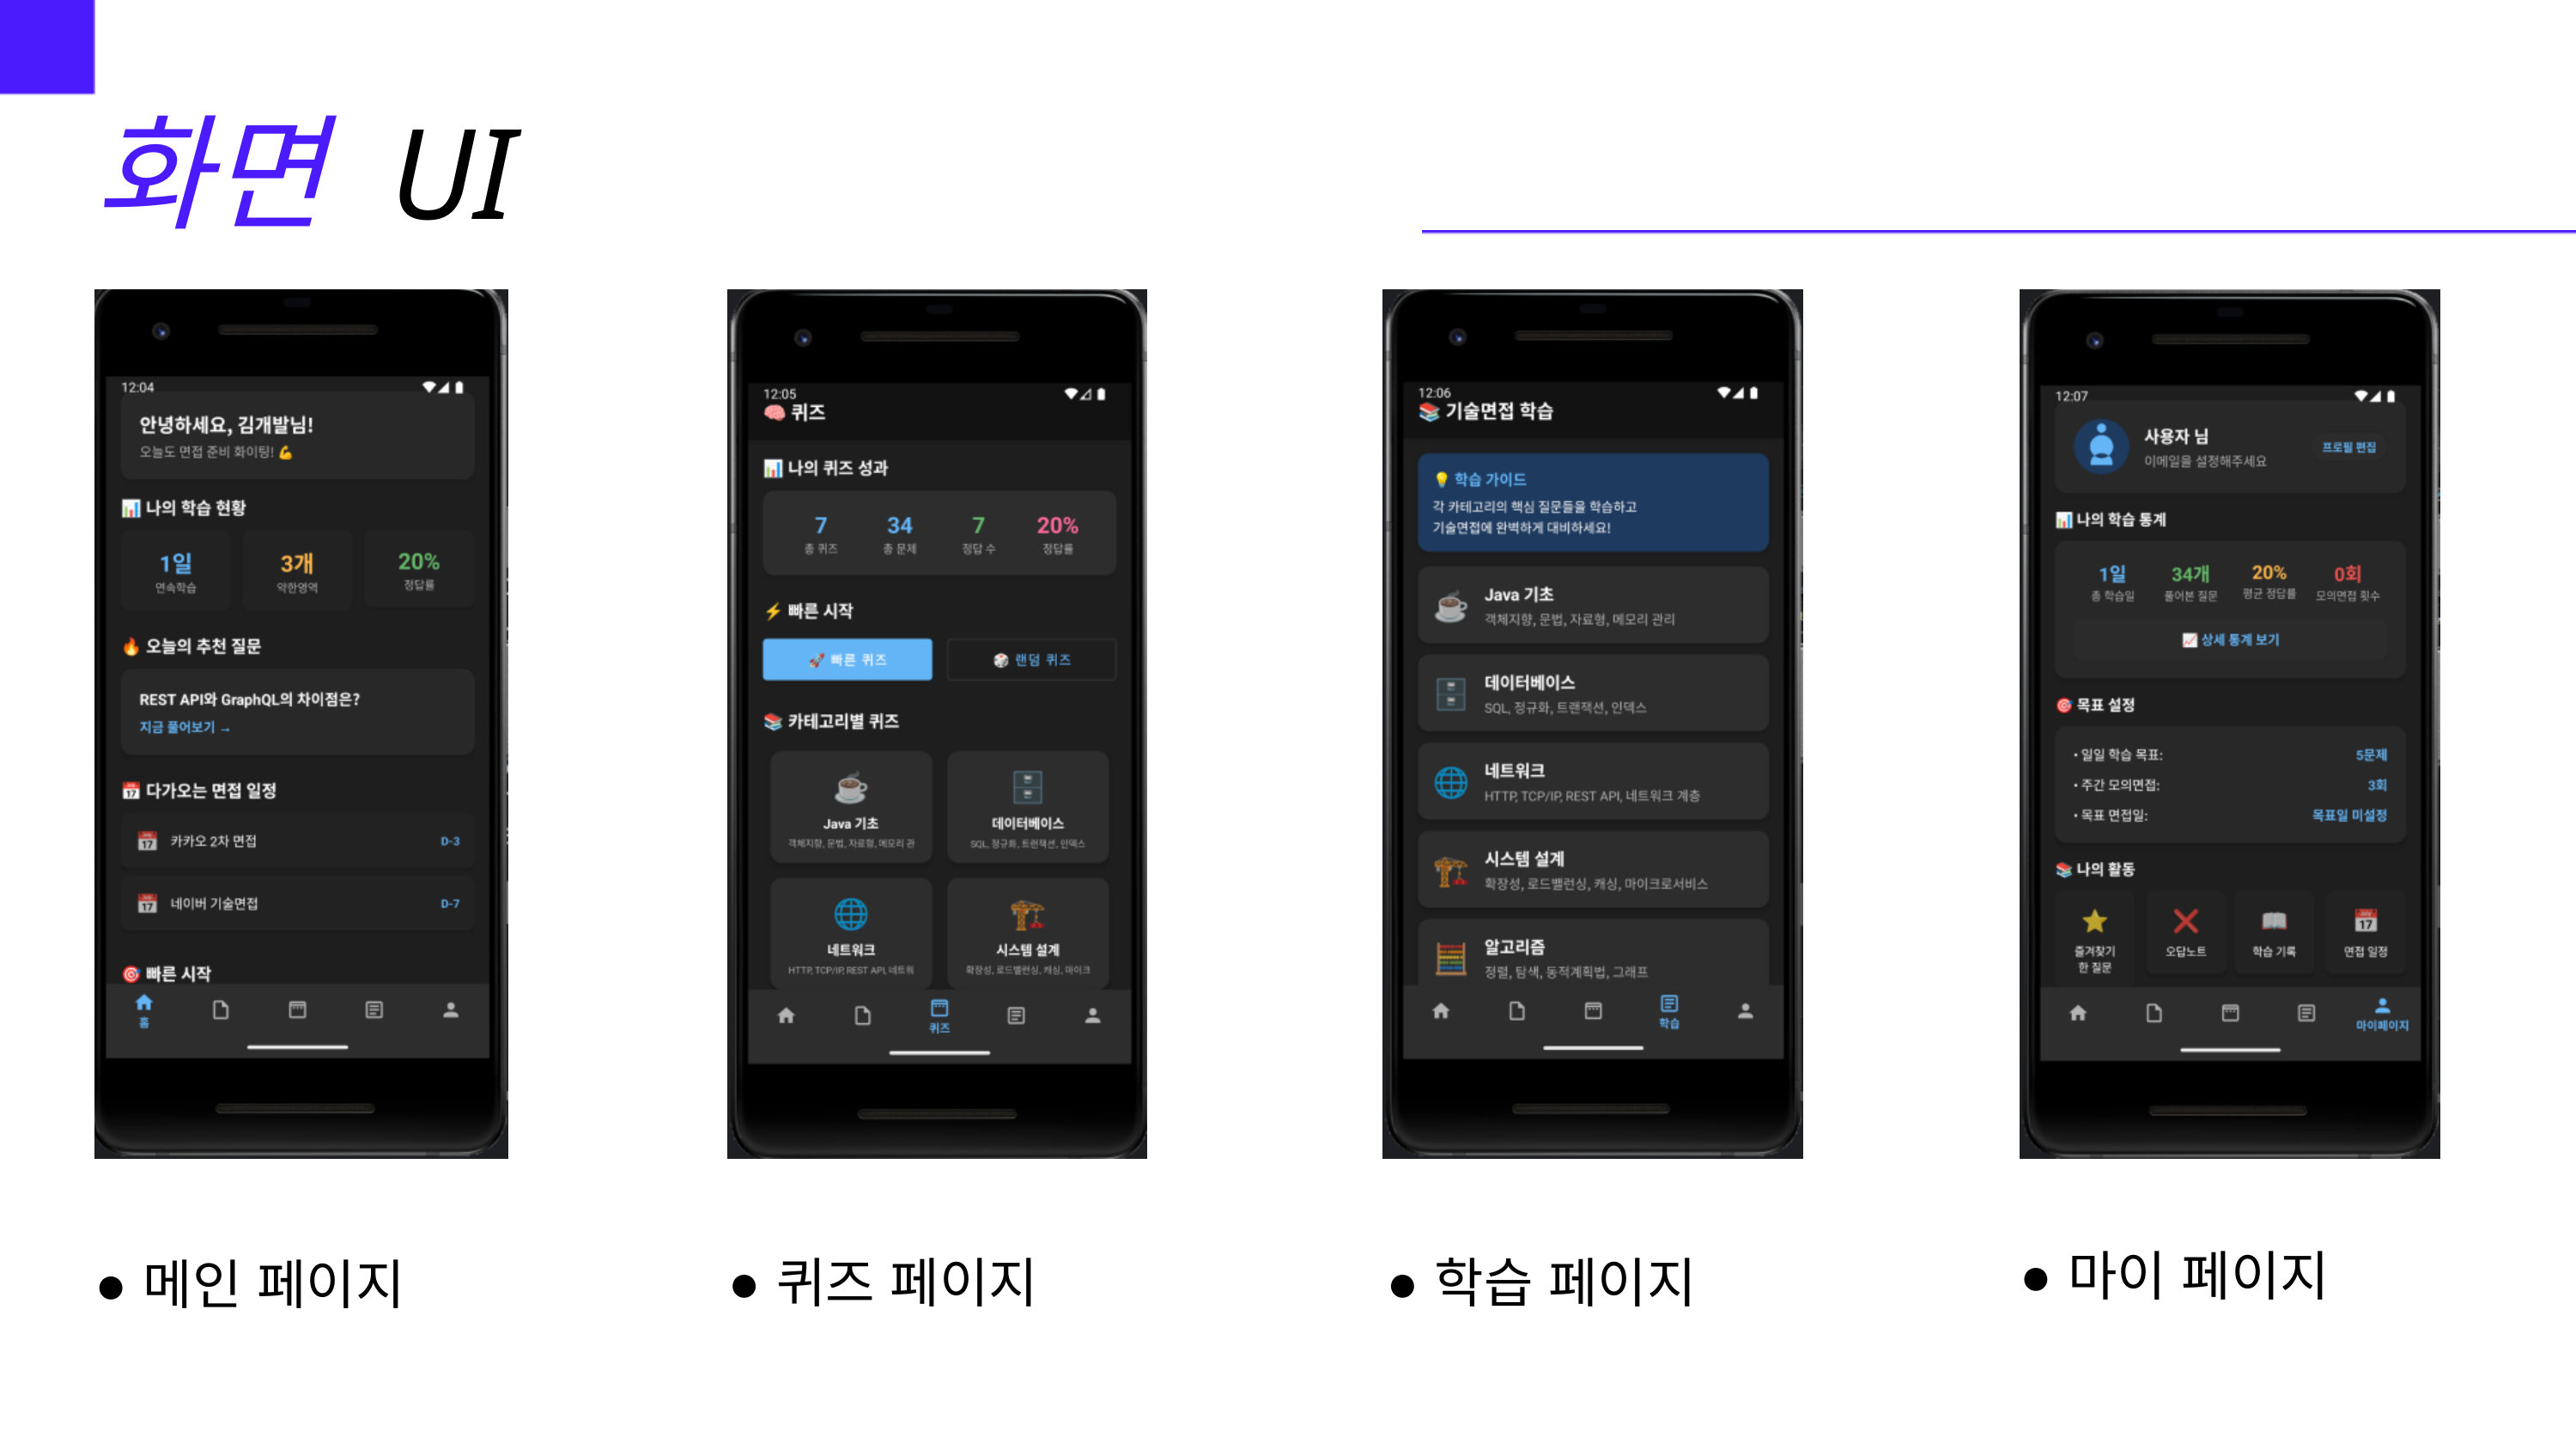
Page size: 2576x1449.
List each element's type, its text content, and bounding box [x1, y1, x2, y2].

picture [1382, 289, 1804, 1160]
text_box 학습 페이지 [1386, 1252, 1811, 1327]
picture [727, 289, 1147, 1160]
picture [2019, 289, 2440, 1160]
text_box 퀴즈 페이지 [727, 1252, 1152, 1327]
text_box 마이 페이지 [2020, 1244, 2444, 1320]
picture [94, 289, 508, 1160]
picture [1421, 230, 2576, 235]
text_box 화면 UI [94, 100, 1773, 276]
text_box 메인 페이지 [94, 1253, 519, 1329]
picture [0, 0, 95, 95]
